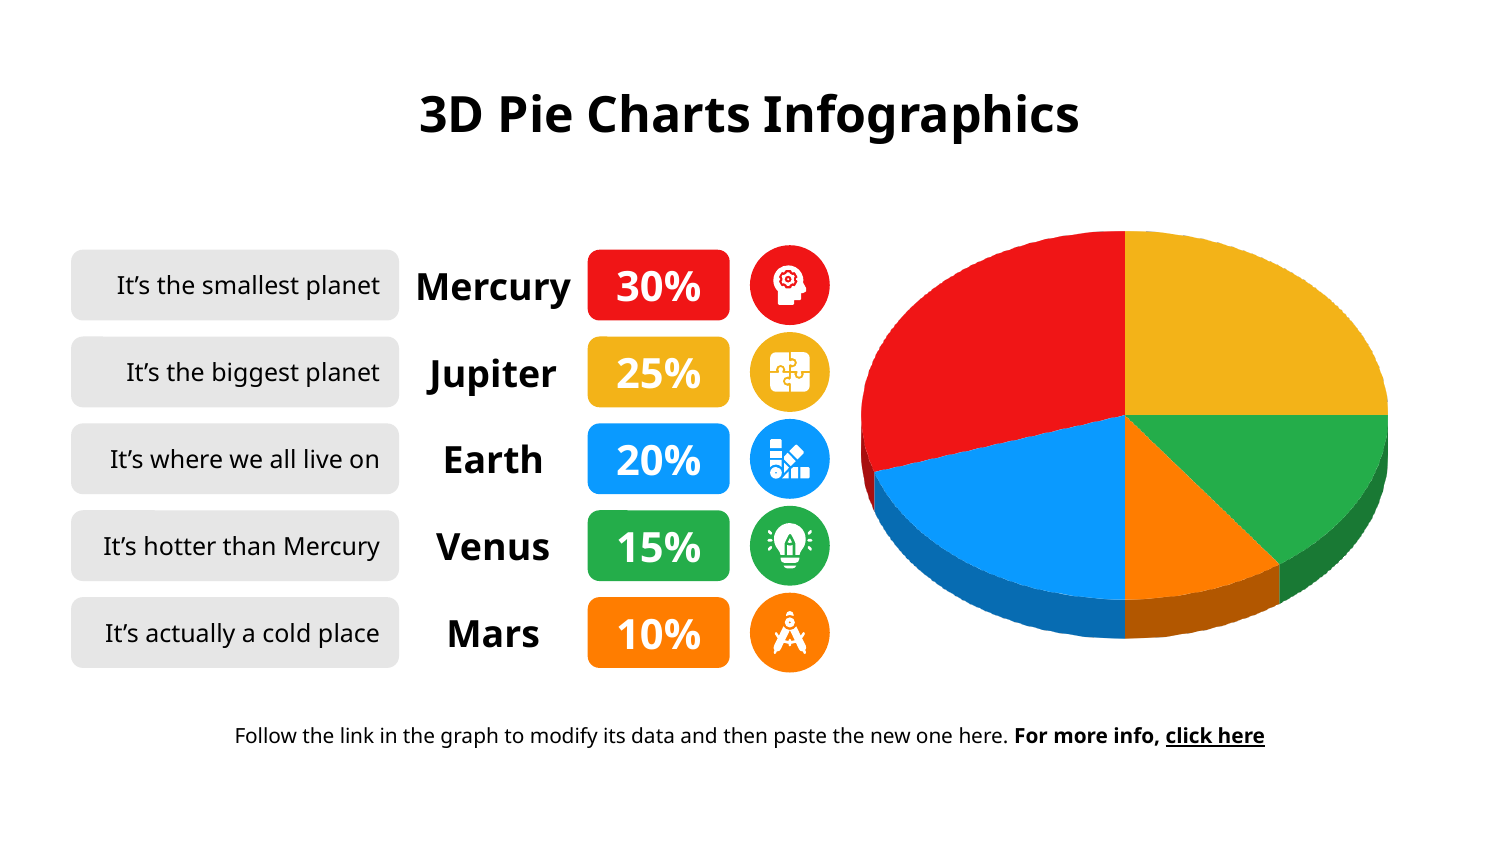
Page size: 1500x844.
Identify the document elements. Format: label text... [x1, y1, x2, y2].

text_box [749, 245, 826, 326]
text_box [773, 610, 807, 655]
picture [831, 214, 1417, 655]
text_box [70, 423, 730, 495]
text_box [769, 351, 810, 392]
text_box [749, 505, 826, 586]
text_box Follow the link in the graph to modify its data and then paste the new one here. For more info, click here [97, 707, 1403, 789]
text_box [773, 265, 807, 306]
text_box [70, 336, 730, 408]
text_box [749, 332, 826, 412]
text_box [70, 596, 730, 669]
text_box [769, 438, 810, 479]
title 3D Pie Charts Infographics [75, 67, 1425, 162]
text_box [749, 592, 826, 673]
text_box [70, 249, 730, 321]
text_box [70, 510, 730, 582]
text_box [767, 522, 813, 569]
text_box [749, 418, 826, 499]
